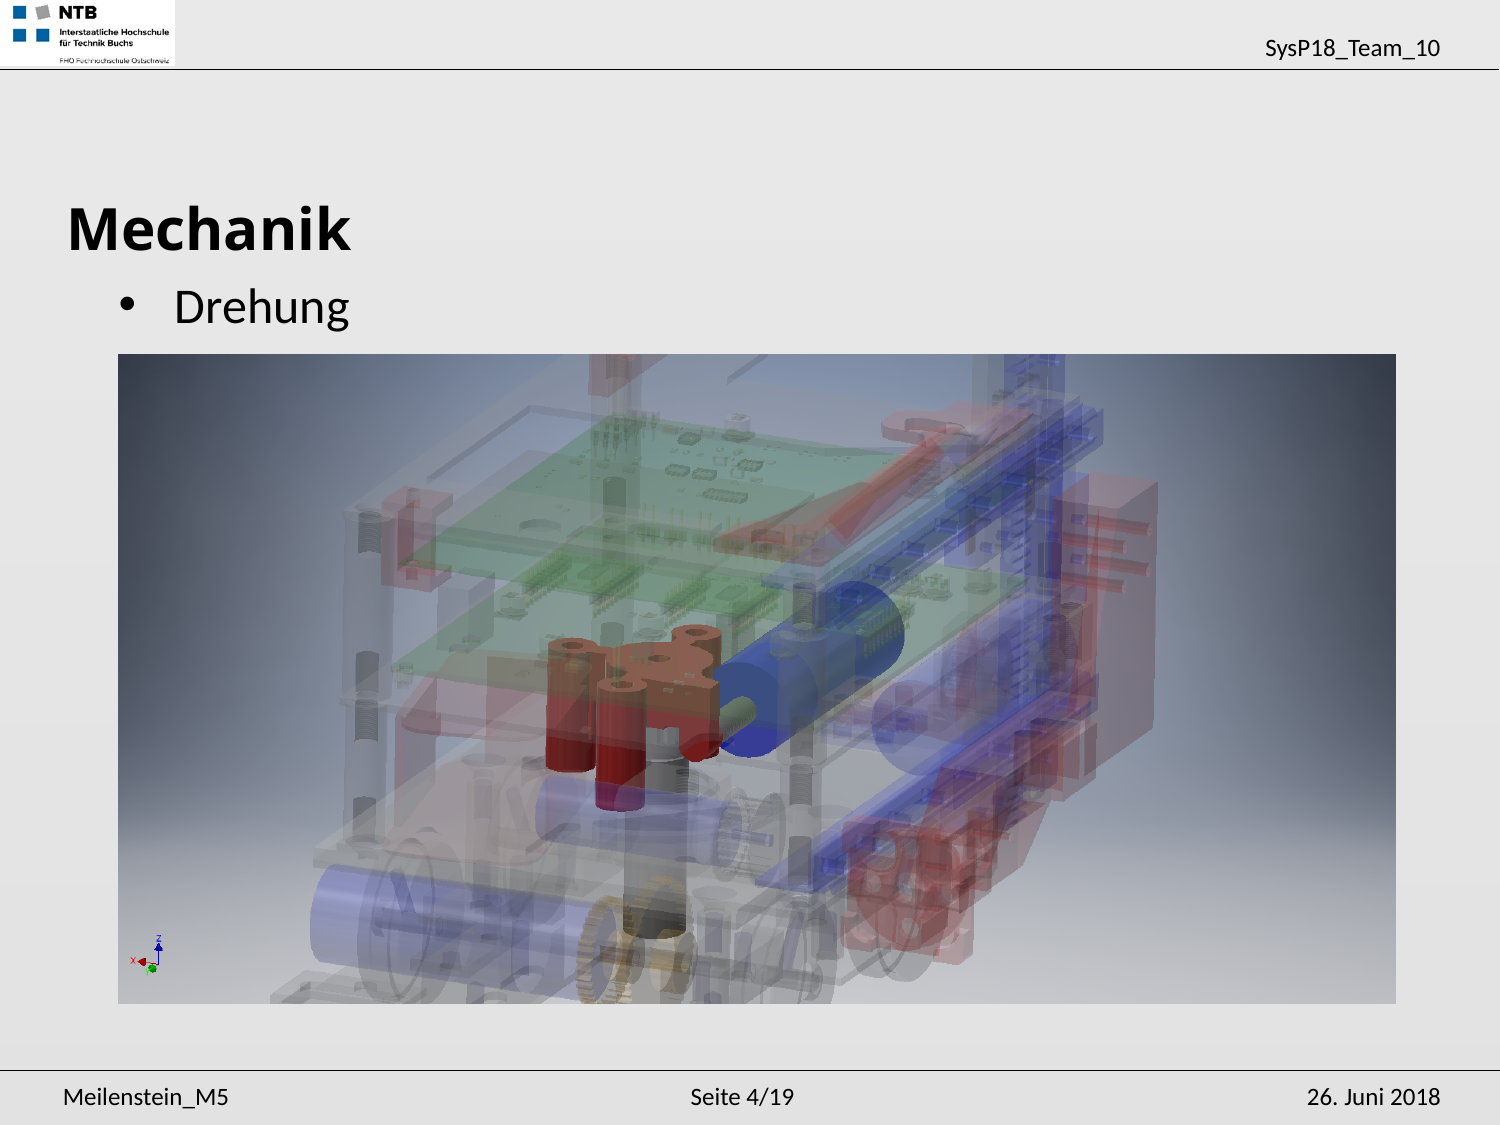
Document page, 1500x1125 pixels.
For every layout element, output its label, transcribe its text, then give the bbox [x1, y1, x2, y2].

text_box 26. Juni 2018 [1291, 1073, 1457, 1118]
picture [118, 354, 1396, 1004]
picture [0, 0, 175, 67]
text_box Meilenstein_M5 [48, 1073, 245, 1125]
text_box Drehung [103, 266, 837, 581]
text_box Seite 4/19 [595, 1073, 891, 1118]
text_box Mechanik [51, 184, 774, 270]
text_box SysP18_Team_10 [1250, 23, 1456, 69]
